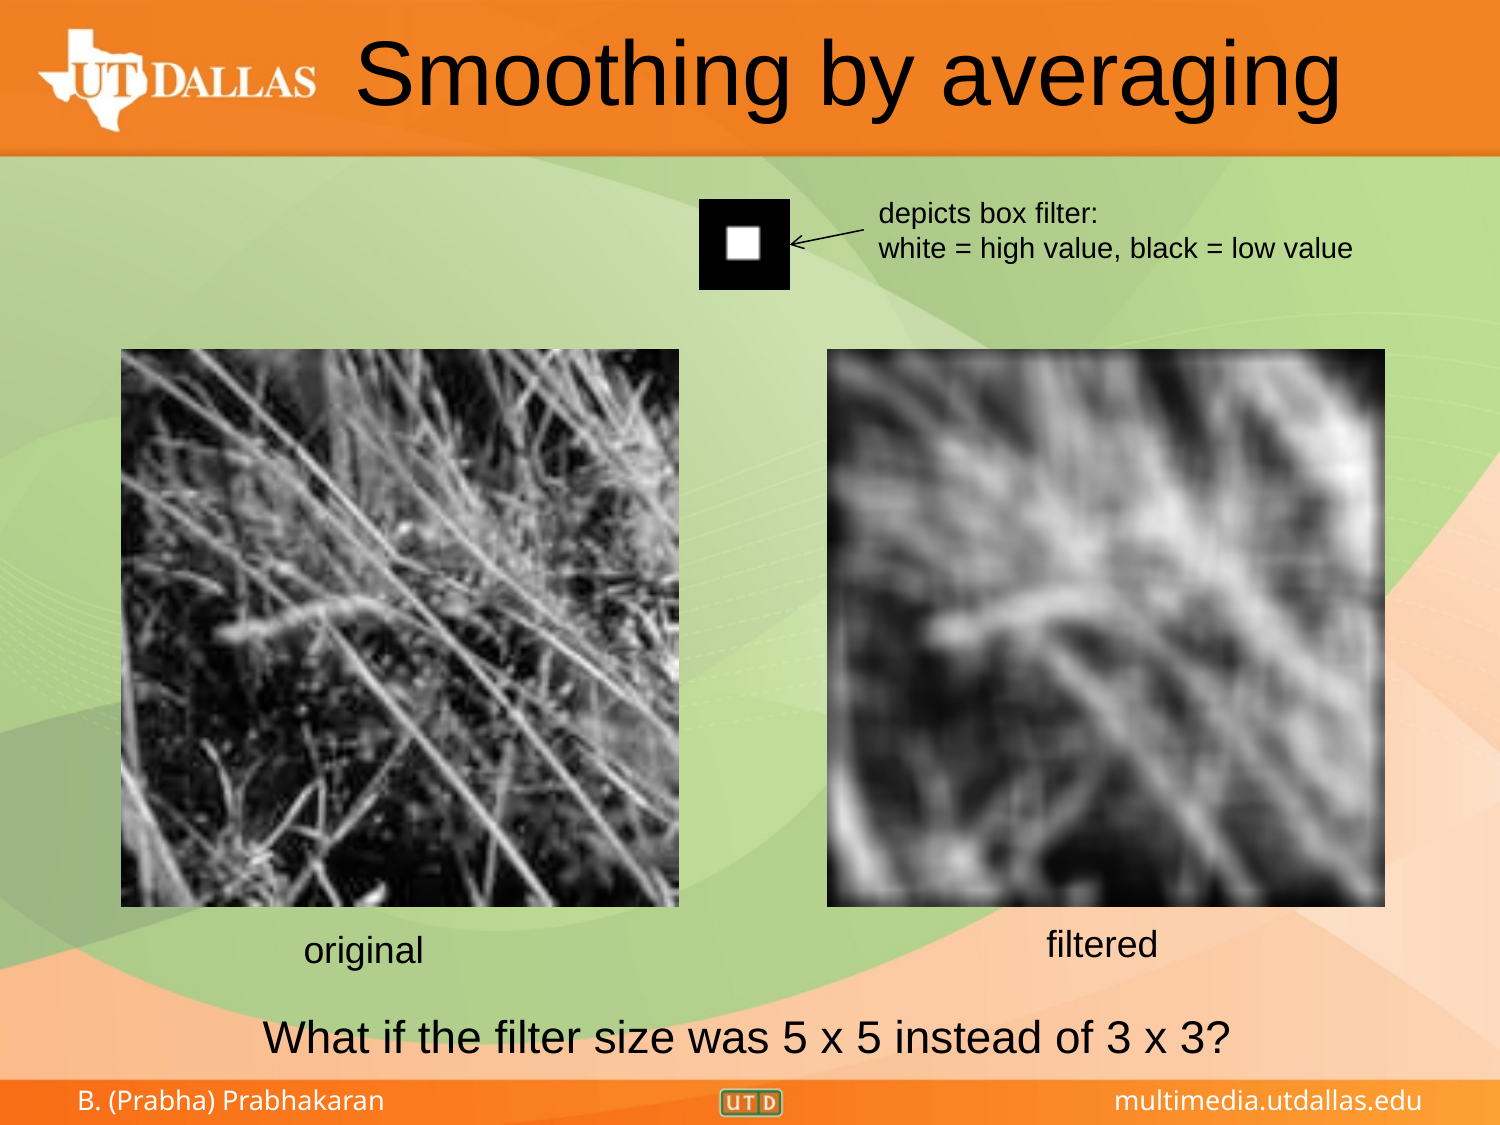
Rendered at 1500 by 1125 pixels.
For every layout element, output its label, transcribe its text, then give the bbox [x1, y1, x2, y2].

picture [0, 0, 1500, 1125]
text_box What if the filter size was 5 x 5 instead of 3 x 3? [247, 999, 1500, 1070]
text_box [789, 230, 865, 246]
text_box original [288, 918, 475, 978]
text_box depicts box filter: white = high value, black = low value [863, 187, 1469, 273]
text_box filtered [1031, 915, 1218, 972]
title Smoothing by averaging [174, 0, 1500, 163]
